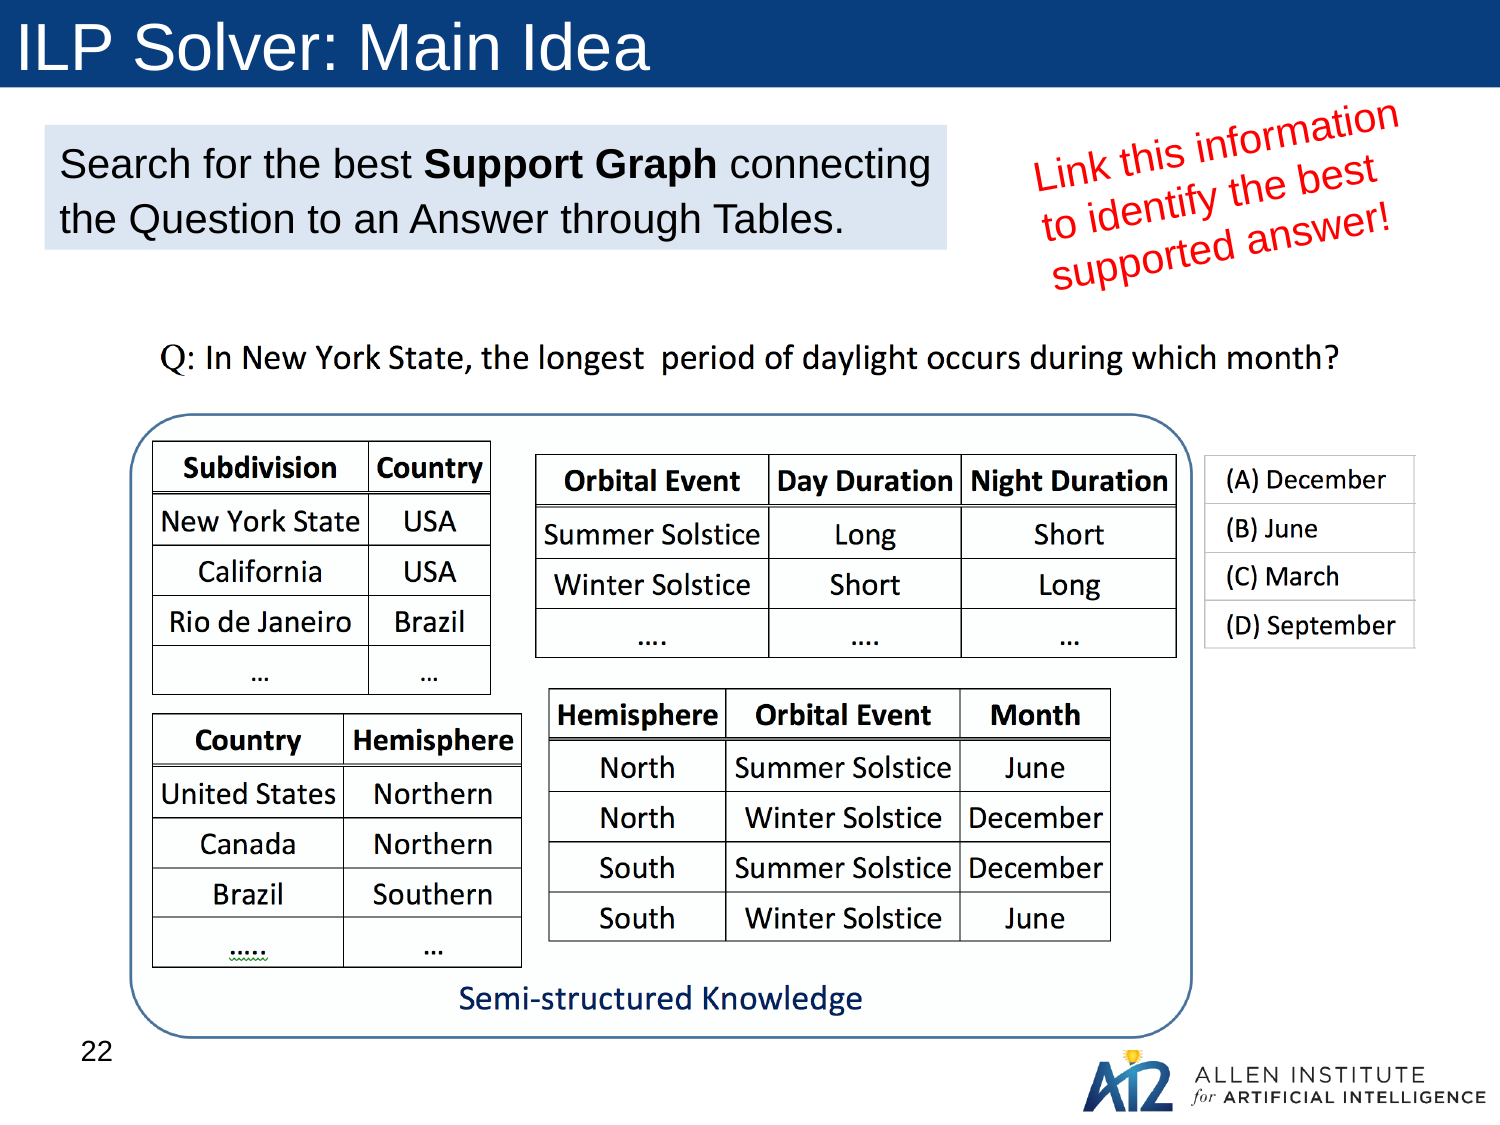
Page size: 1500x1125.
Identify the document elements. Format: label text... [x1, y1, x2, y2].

picture [112, 334, 1500, 1120]
text_box Search for the best Support Graph connecting the Question to an Answer through Tables. [44, 124, 947, 250]
slide_number 22 [65, 1024, 416, 1103]
title ILP Solver: Main Idea [0, 0, 1500, 88]
text_box Link this information to identify the best supported answer! [1012, 88, 1437, 310]
